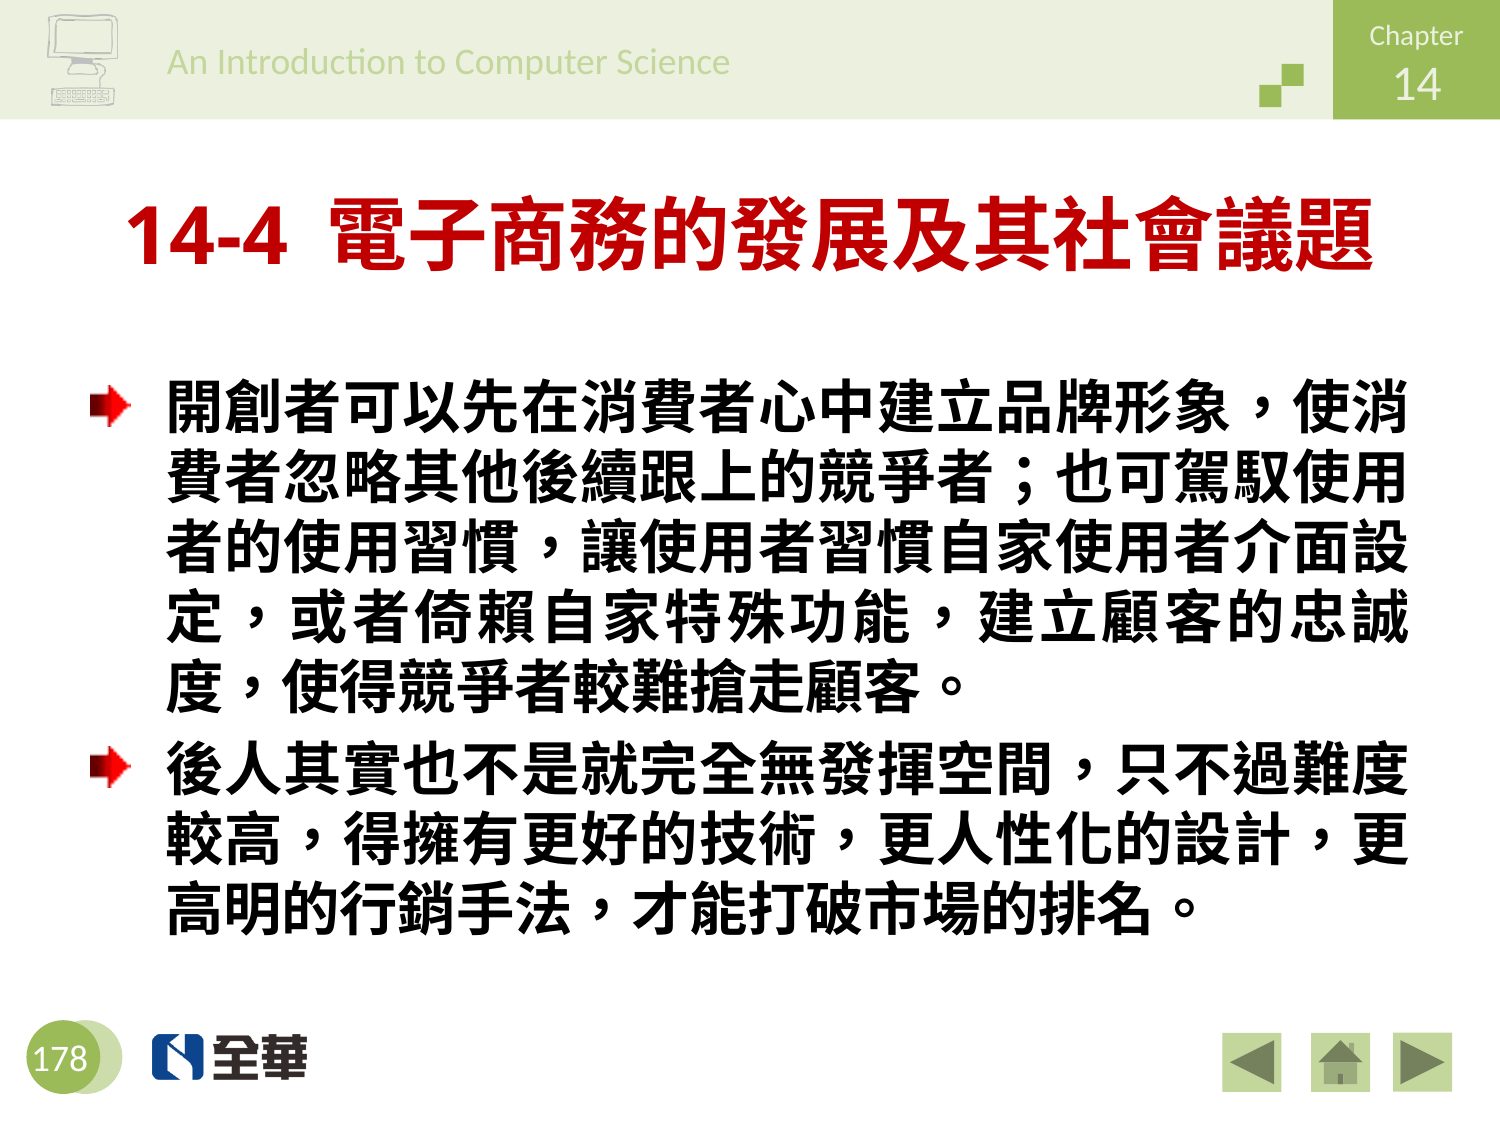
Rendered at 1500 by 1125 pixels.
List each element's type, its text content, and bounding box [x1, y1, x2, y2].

list 開創者可以先在消費者心中建立品牌形象，使消費者忽略其他後續跟上的競爭者；也可駕馭使用者的使用習慣，讓使用者習慣自家使用者介面設定，或者倚賴自家特殊功能，建立顧客的忠誠度，使得競爭者較難搶走顧客。 後人其實也不是就完全無發揮空間，只不過難度較高，得擁有更好的技術，更人性化的設計，更高明的行銷手法，才能打破市場的排名。 [75, 363, 1425, 1005]
picture [90, 746, 131, 788]
picture [47, 14, 118, 106]
picture [90, 385, 131, 427]
title 14-4 電子商務的發展及其社會議題 [75, 138, 1425, 327]
picture [152, 1034, 307, 1080]
